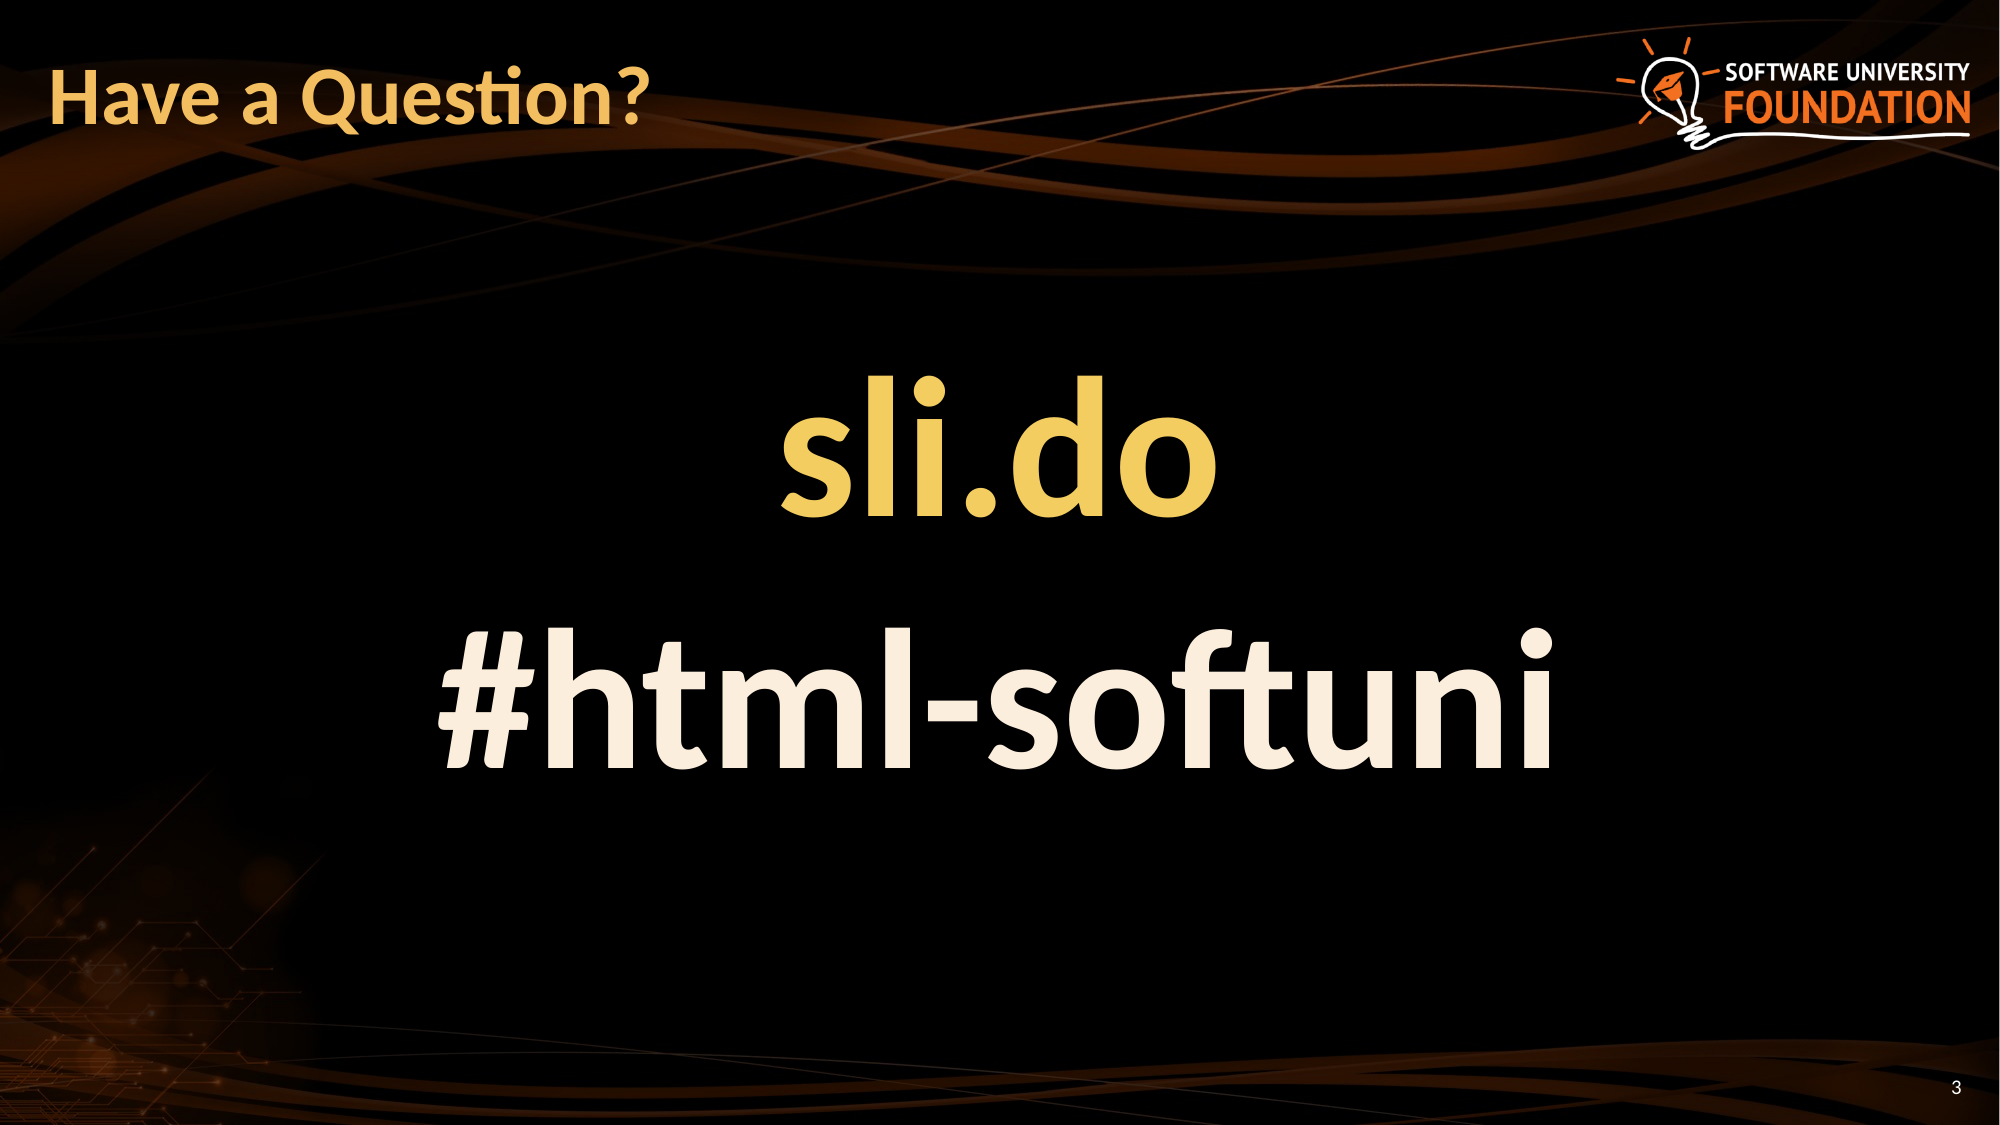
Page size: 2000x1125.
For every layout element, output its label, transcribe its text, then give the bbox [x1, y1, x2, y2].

list sli.do #html-softuni [31, 188, 1968, 1071]
title Have a Question? [30, 6, 1602, 189]
picture [0, 0, 2000, 1125]
slide_number 3 [1897, 1071, 1968, 1103]
